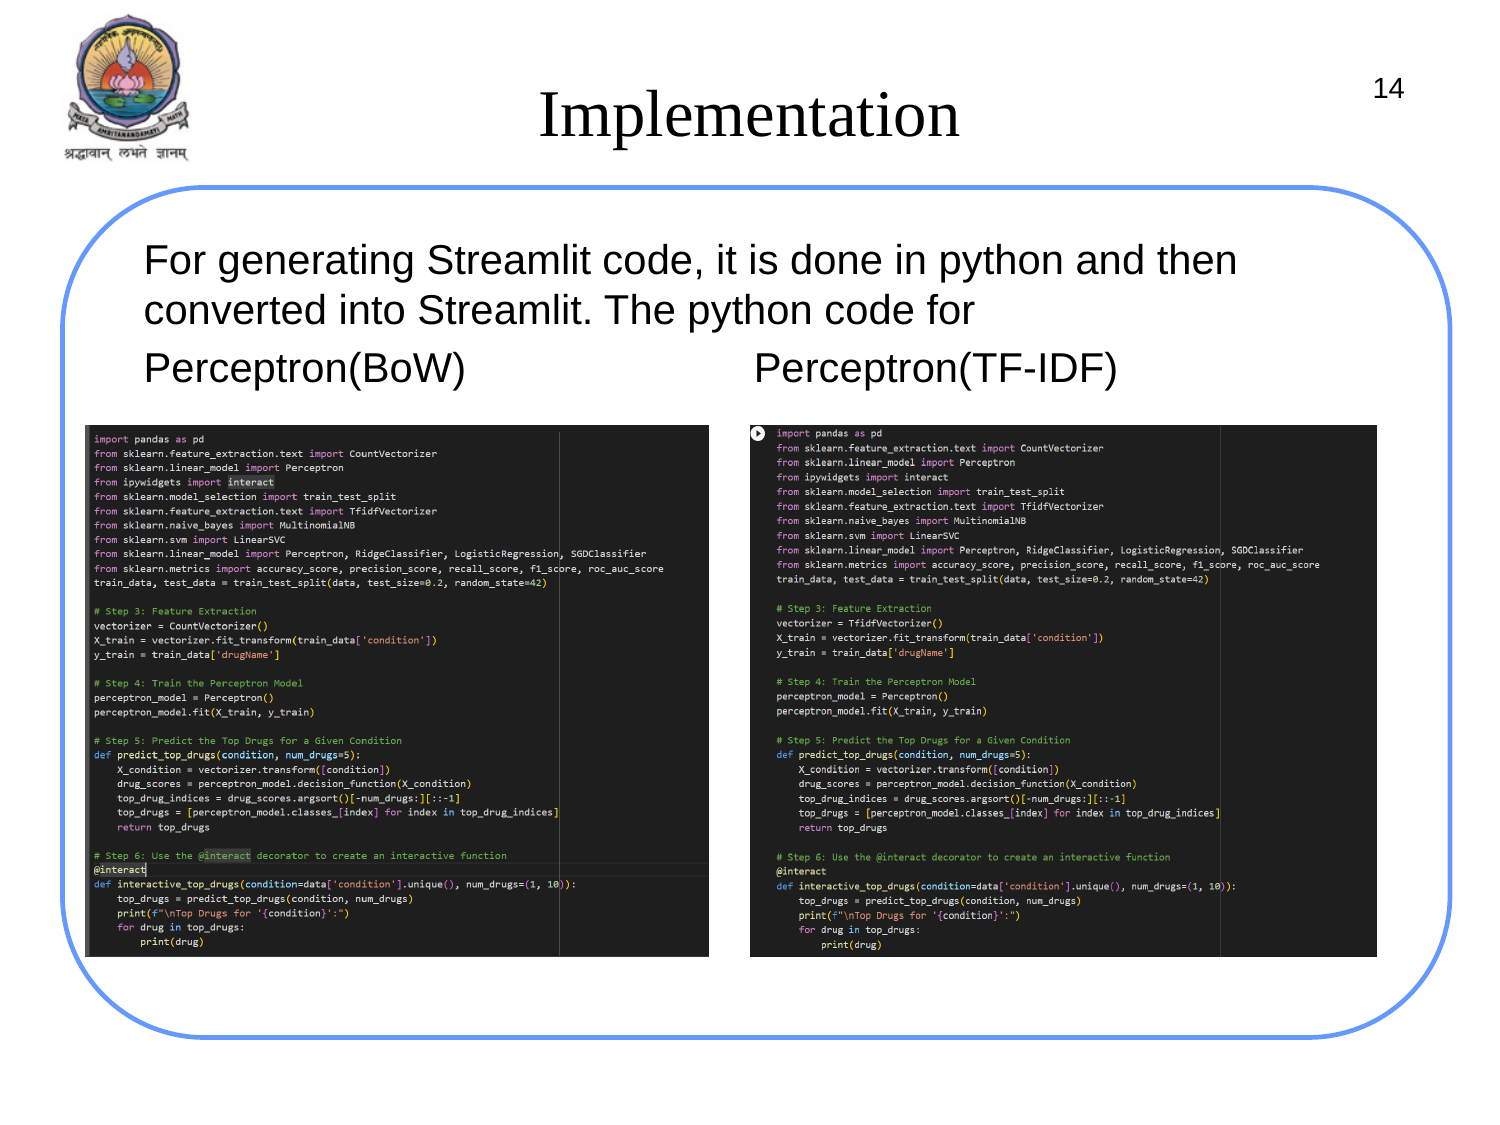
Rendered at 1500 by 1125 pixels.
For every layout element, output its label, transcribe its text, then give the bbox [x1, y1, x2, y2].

picture [749, 425, 1377, 957]
picture [62, 12, 193, 163]
slide_number 14 [1362, 61, 1414, 111]
picture [85, 425, 709, 957]
text_box Implementation [530, 62, 970, 158]
list For generating Streamlit code, it is done in python and then converted into Streamlit. The python code for Perceptron(BoW) Perceptron(TF-IDF) [135, 224, 1351, 1006]
